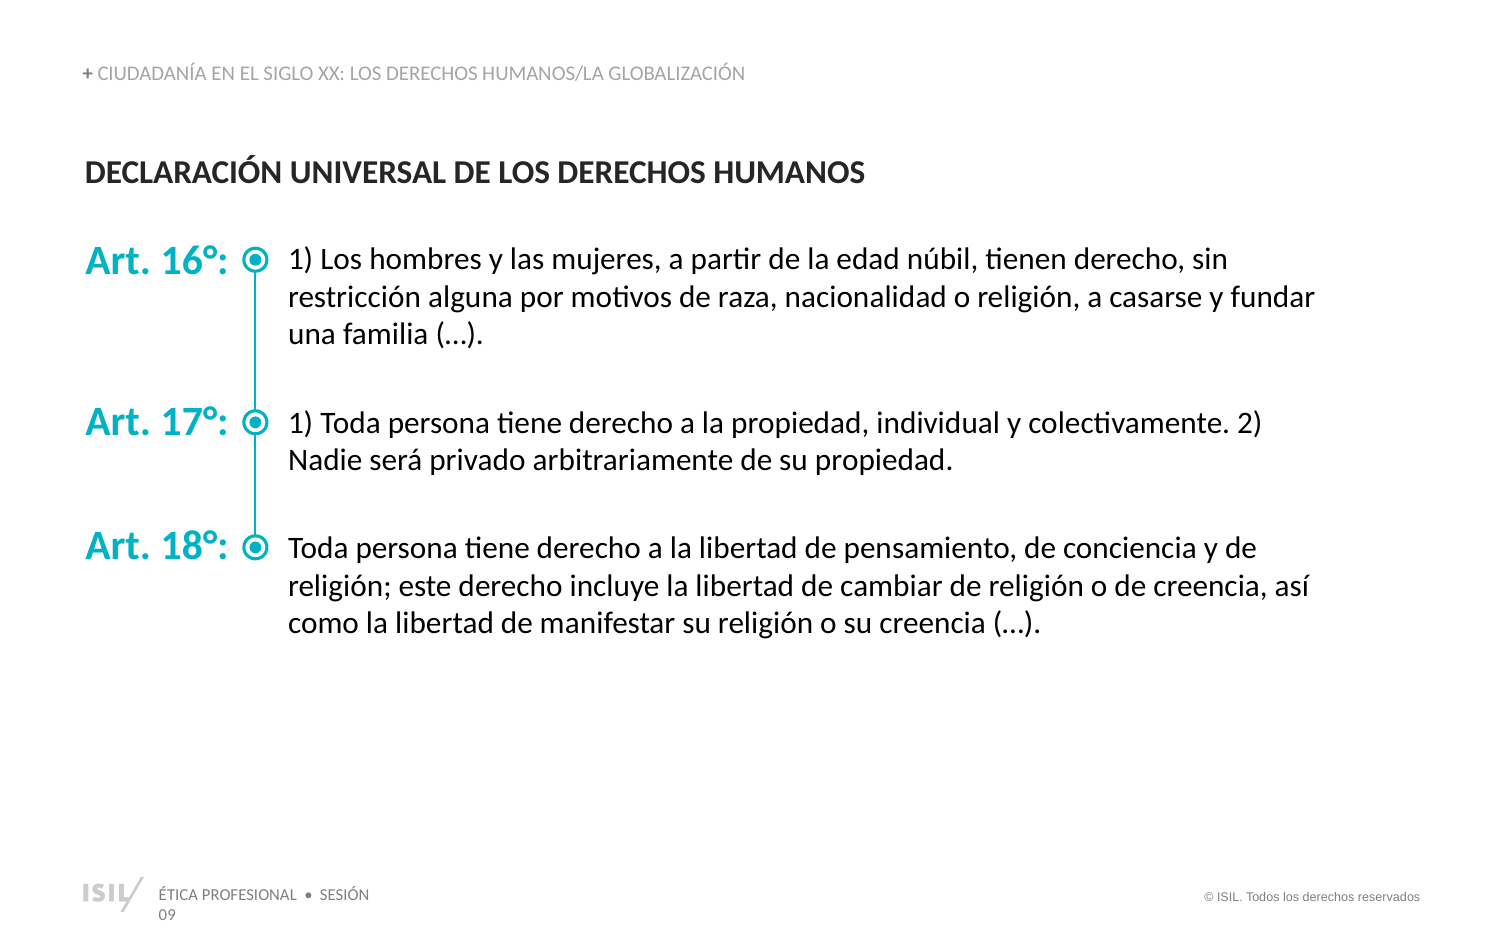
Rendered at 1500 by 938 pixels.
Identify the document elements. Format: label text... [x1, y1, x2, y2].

text_box Art. 16°: [82, 232, 232, 283]
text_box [243, 247, 268, 272]
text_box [243, 535, 268, 560]
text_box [243, 410, 268, 435]
text_box DECLARACIÓN UNIVERSAL DE LOS DERECHOS HUMANOS [83, 150, 1066, 191]
text_box Toda persona tiene derecho a la libertad de pensamiento, de conciencia y de religión; este derecho incluye la libertad de cambiar de religión o de creencia, así como la libertad de manifestar su religión o su creencia (…). [288, 527, 1339, 640]
text_box Art. 18°: [82, 518, 232, 569]
text_box 1) Los hombres y las mujeres, a partir de la edad núbil, tienen derecho, sin restricción alguna por motivos de raza, nacionalidad o religión, a casarse y fundar una familia (…). [288, 238, 1328, 352]
text_box 1) Toda persona tiene derecho a la propiedad, individual y colectivamente. 2) Nadie será privado arbitrariamente de su propiedad. [288, 401, 1328, 477]
text_box + CIUDADANÍA EN EL SIGLO XX: LOS DERECHOS HUMANOS/LA GLOBALIZACIÓN [82, 62, 868, 85]
text_box Art. 17°: [82, 394, 232, 445]
